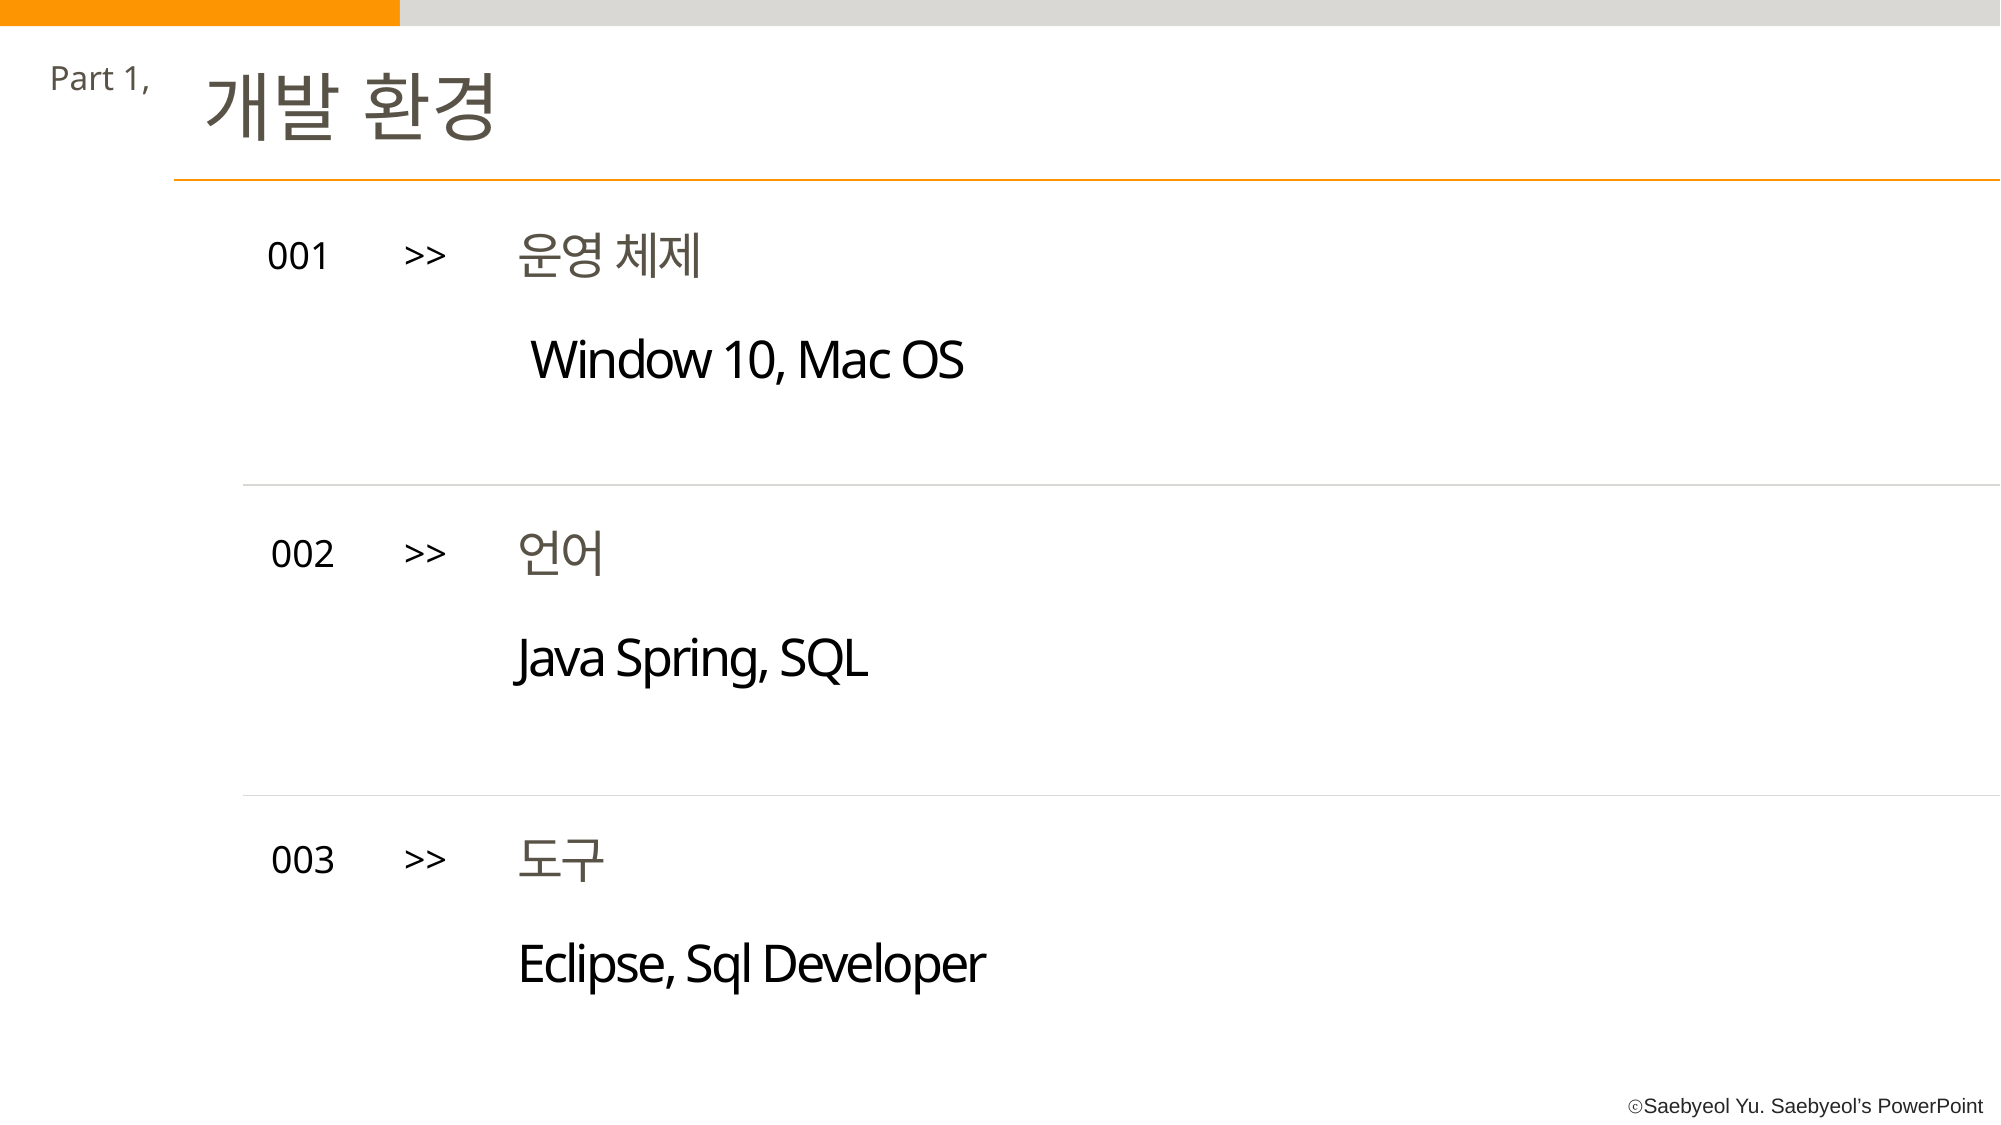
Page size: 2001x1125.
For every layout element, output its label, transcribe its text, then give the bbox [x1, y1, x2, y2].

text_box 003 [256, 828, 351, 888]
text_box [1199, 0, 1599, 27]
text_box 운영 체제 [502, 216, 998, 292]
text_box >> [389, 224, 463, 284]
text_box [799, 0, 1199, 27]
text_box Part 1, [34, 49, 166, 105]
text_box Java Spring, SQL [502, 604, 1978, 695]
text_box 언어 [502, 515, 998, 591]
text_box 개발 환경 [188, 52, 516, 158]
text_box Eclipse, Sql Developer [502, 910, 1978, 1000]
text_box 002 [256, 522, 351, 583]
text_box [399, 0, 799, 27]
text_box 001 [252, 224, 347, 284]
text_box >> [389, 522, 463, 583]
text_box >> [389, 828, 463, 888]
text_box [0, 0, 399, 27]
text_box [1599, 0, 2000, 27]
text_box Window 10, Mac OS [502, 306, 1978, 397]
text_box 도구 [502, 820, 998, 896]
